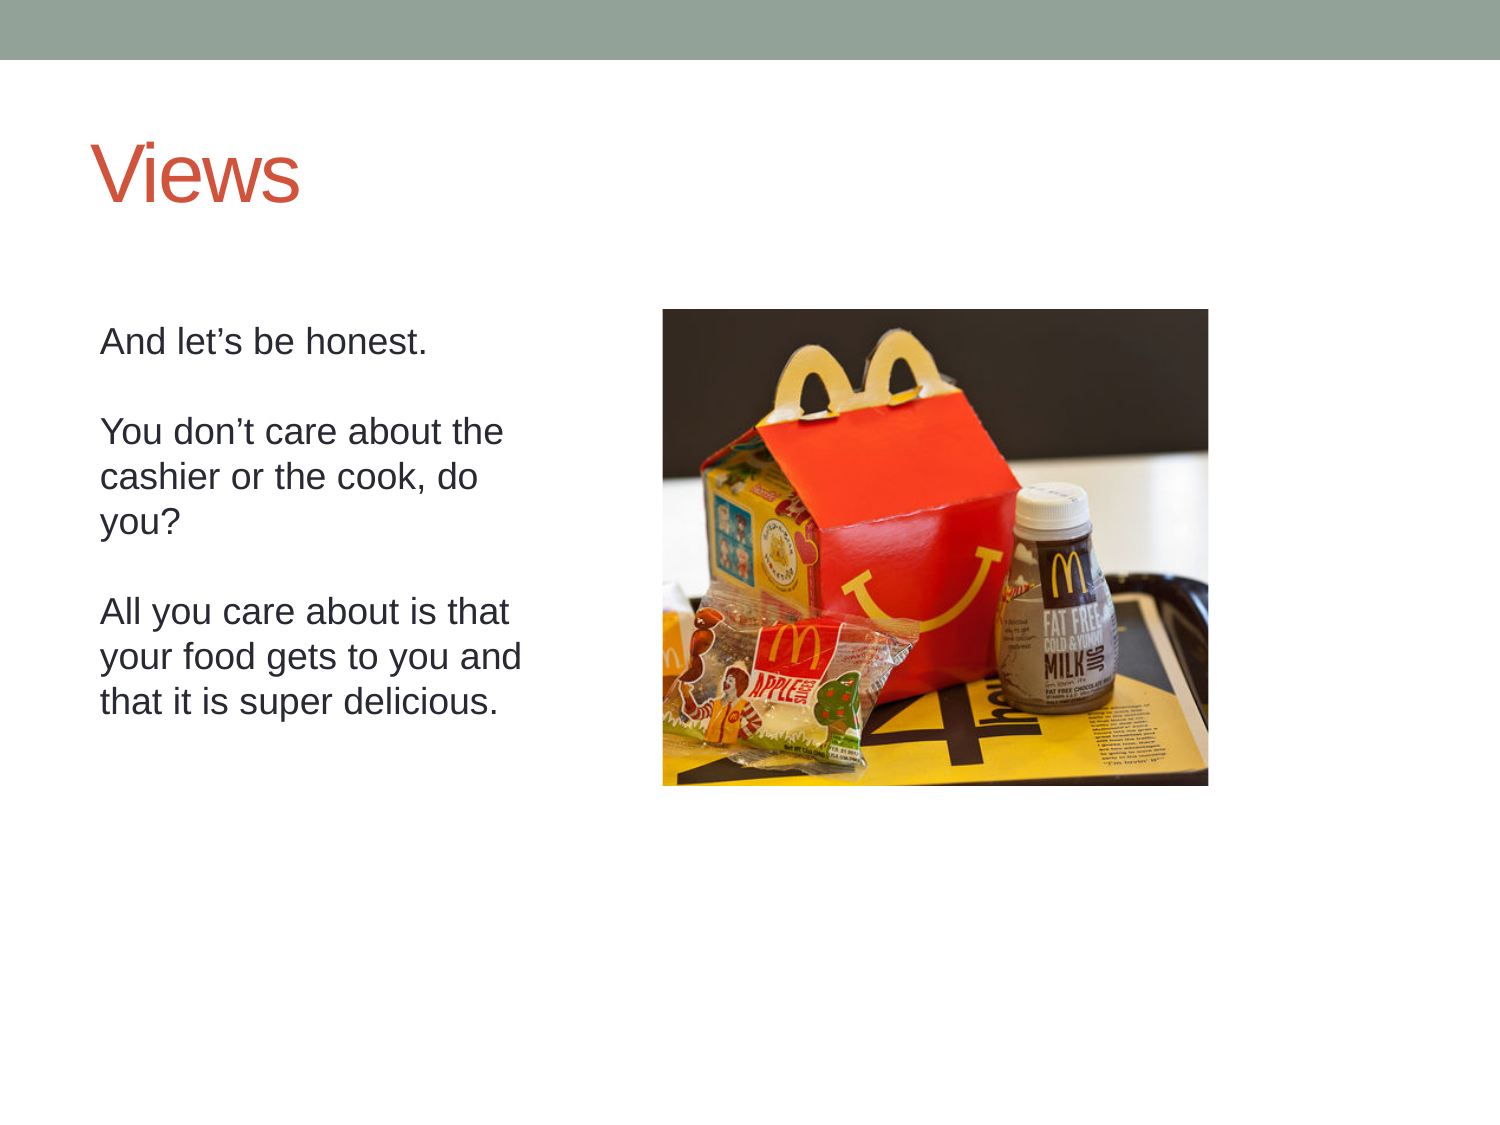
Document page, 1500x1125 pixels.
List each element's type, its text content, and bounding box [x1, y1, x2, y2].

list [662, 309, 1209, 786]
text_box And let’s be honest. You don’t care about the cashier or the cook, do you? All you care about is that your food gets to you and that it is super delicious. [85, 309, 556, 730]
title Views [75, 87, 1425, 250]
